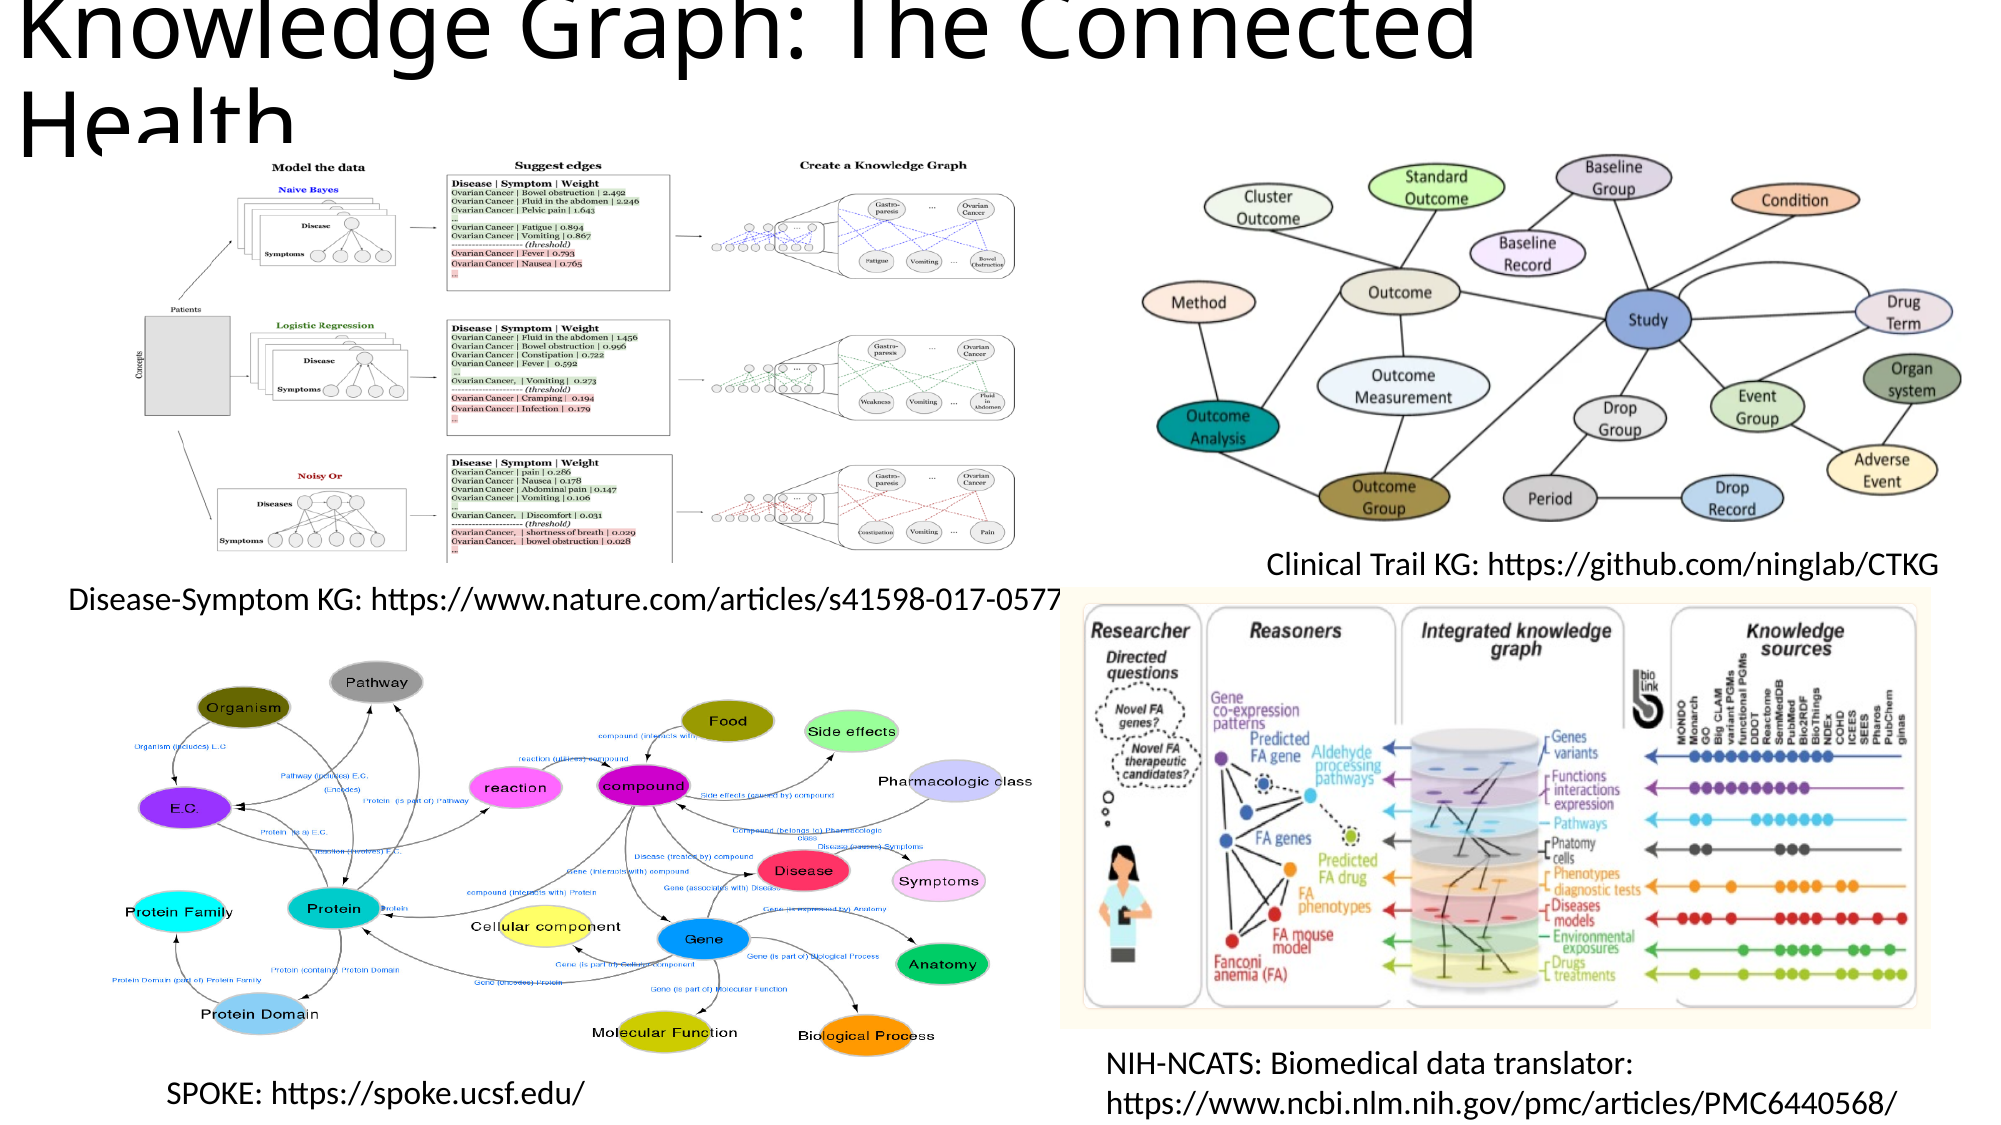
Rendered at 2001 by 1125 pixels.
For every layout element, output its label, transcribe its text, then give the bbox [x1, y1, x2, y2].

title Knowledge Graph: The Connected Health [0, 0, 1620, 157]
text_box Disease-Symptom KG: https://www.nature.com/articles/s41598-017-05778-z [53, 569, 1133, 625]
text_box NIH-NCATS: Biomedical data translator: https://www.ncbi.nlm.nih.gov/pmc/articles/PMC6440568/ [1090, 1033, 2000, 1125]
text_box Clinical Trail KG: https://github.com/ninglab/CTKG [1251, 534, 2000, 590]
picture [1132, 143, 1979, 535]
picture [102, 143, 1030, 563]
picture [100, 587, 1931, 1064]
text_box SPOKE: https://spoke.ucsf.edu/ [151, 1064, 811, 1119]
